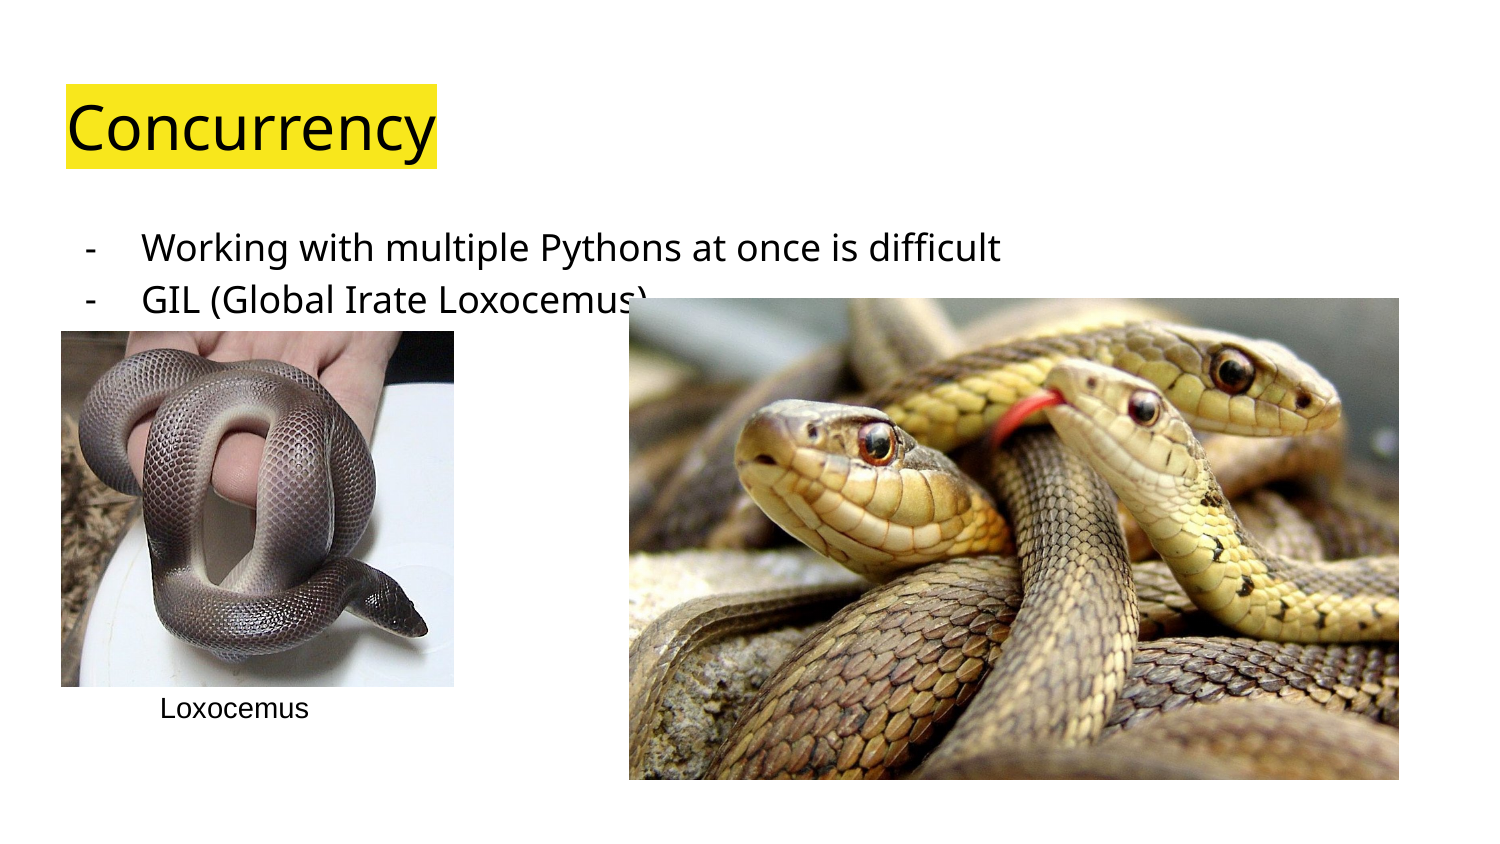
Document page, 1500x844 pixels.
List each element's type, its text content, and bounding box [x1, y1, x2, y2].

picture [629, 298, 1399, 780]
text_box Loxocemus [144, 696, 336, 728]
list Working with multiple Pythons at once is difficult GIL (Global Irate Loxocemus) [51, 202, 1449, 750]
picture [60, 330, 454, 688]
title Concurrency [51, 72, 1449, 167]
